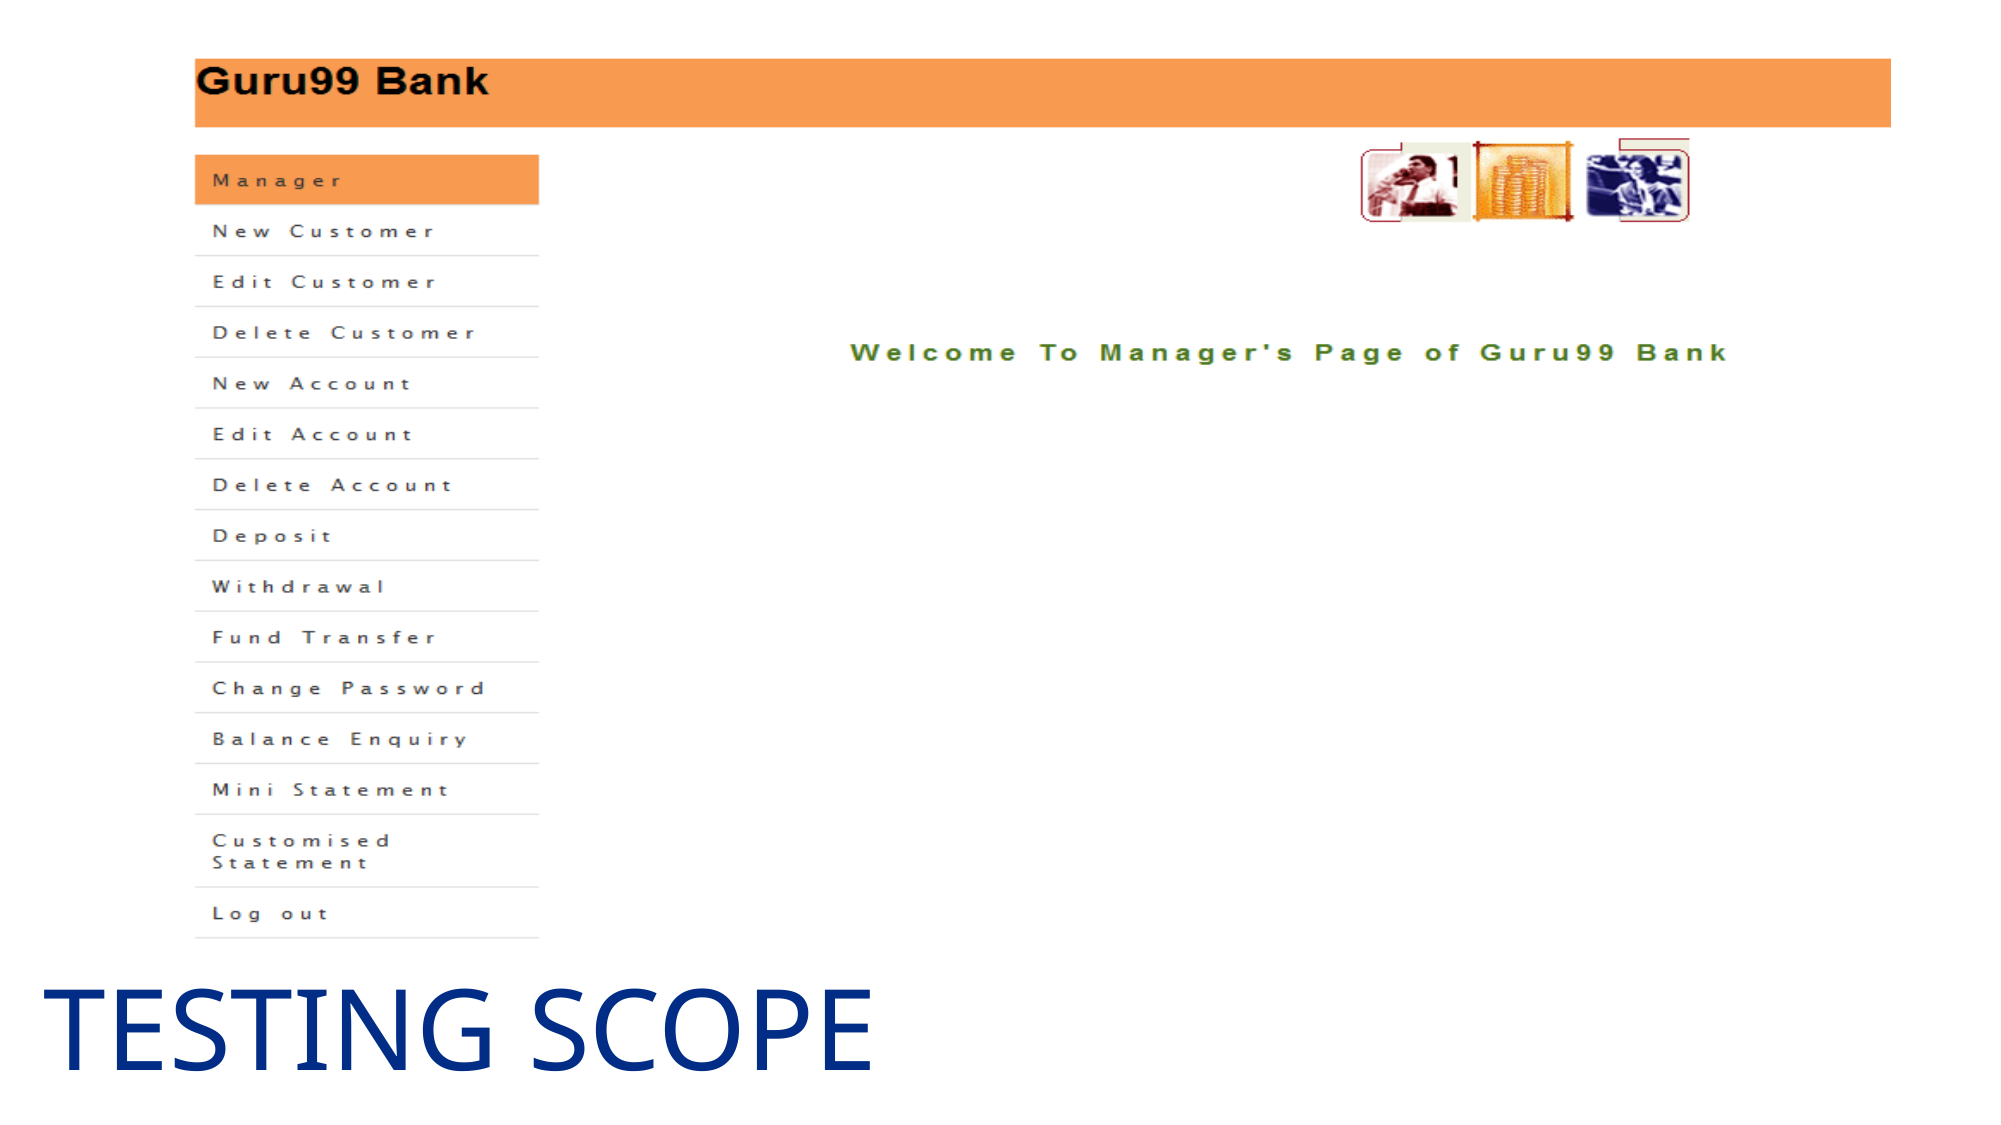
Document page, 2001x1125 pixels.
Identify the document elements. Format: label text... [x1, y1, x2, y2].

text_box TESTING SCOPE [29, 950, 941, 1125]
picture [161, 52, 1891, 951]
